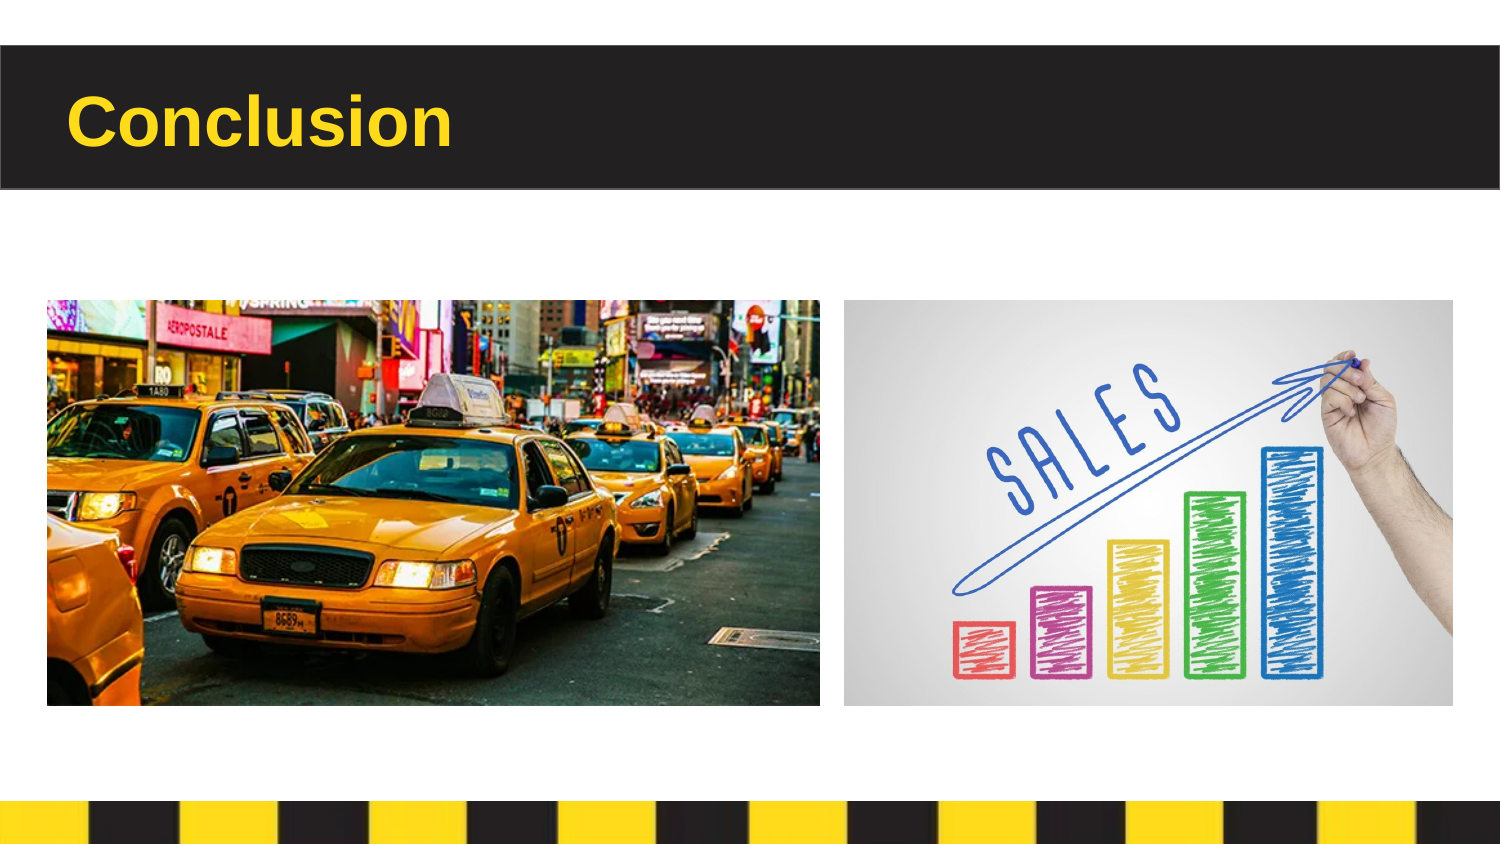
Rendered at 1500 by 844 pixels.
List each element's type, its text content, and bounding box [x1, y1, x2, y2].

picture [844, 299, 1453, 706]
text_box [0, 45, 1500, 189]
picture [47, 299, 821, 706]
title Conclusion [51, 60, 1449, 175]
picture [0, 801, 1500, 844]
